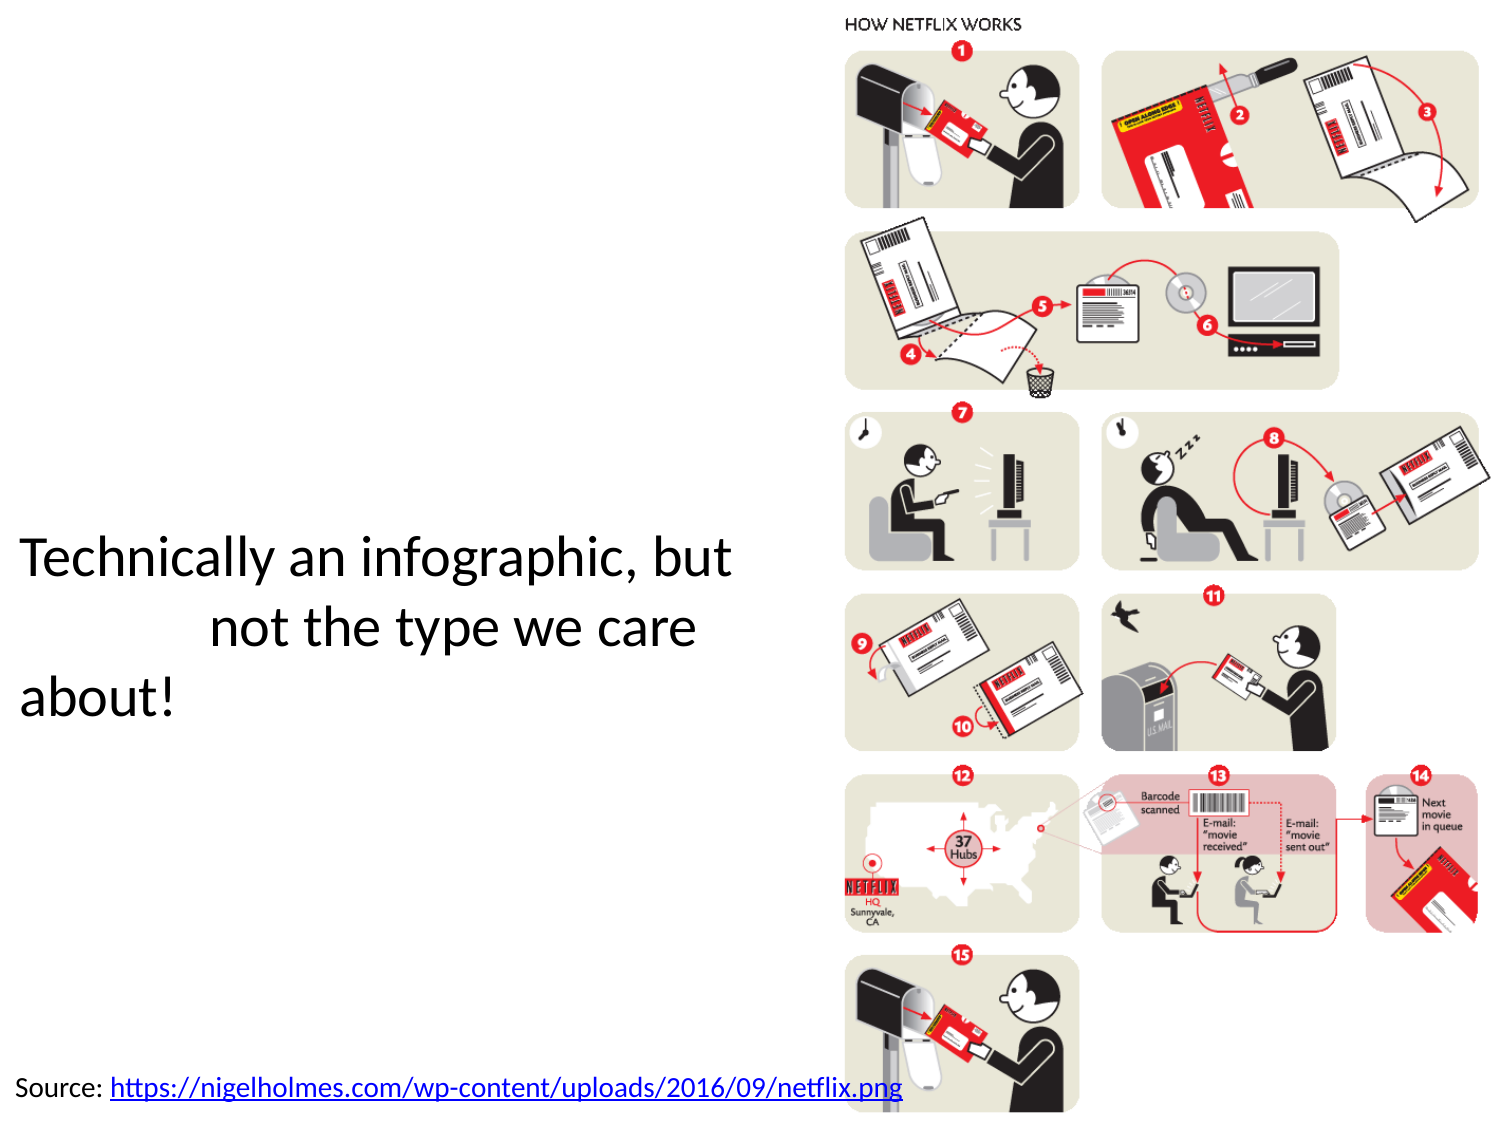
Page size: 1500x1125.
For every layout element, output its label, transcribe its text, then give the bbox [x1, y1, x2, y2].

text_box Source: https://nigelholmes.com/wp-content/uploads/2016/09/netflix.png [0, 1053, 824, 1125]
picture [829, 0, 1500, 1125]
text_box Technically an infographic, but not the type we care about! [4, 510, 824, 736]
